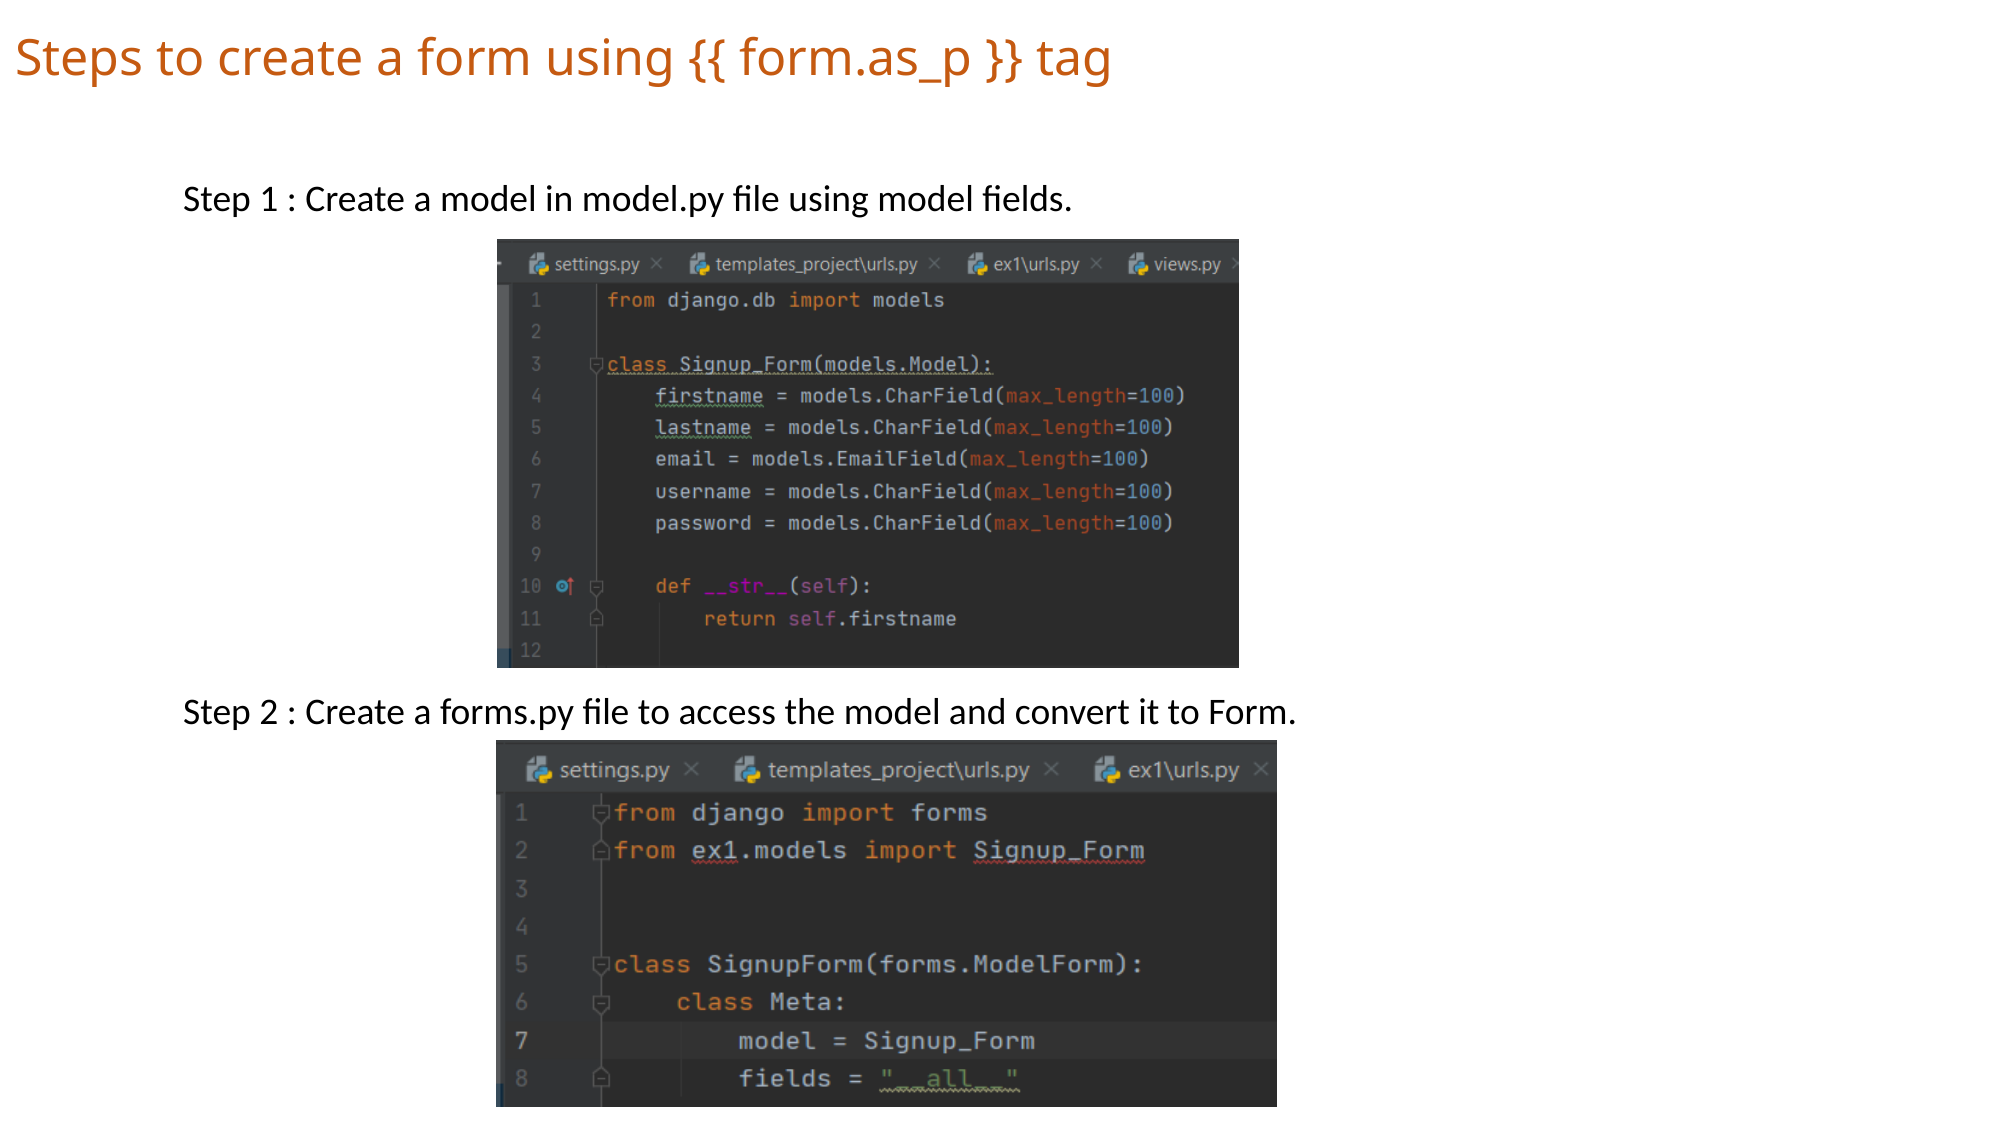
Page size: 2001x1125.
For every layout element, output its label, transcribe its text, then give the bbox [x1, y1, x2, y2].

picture [496, 740, 1277, 1107]
title Steps to create a form using {{ form.as_p }} tag [0, 0, 1725, 120]
picture [497, 239, 1239, 668]
text_box Step 1 : Create a model in model.py file using model fields. [168, 166, 1604, 227]
text_box Step 2 : Create a forms.py file to access the model and convert it to Form. [168, 679, 1617, 740]
